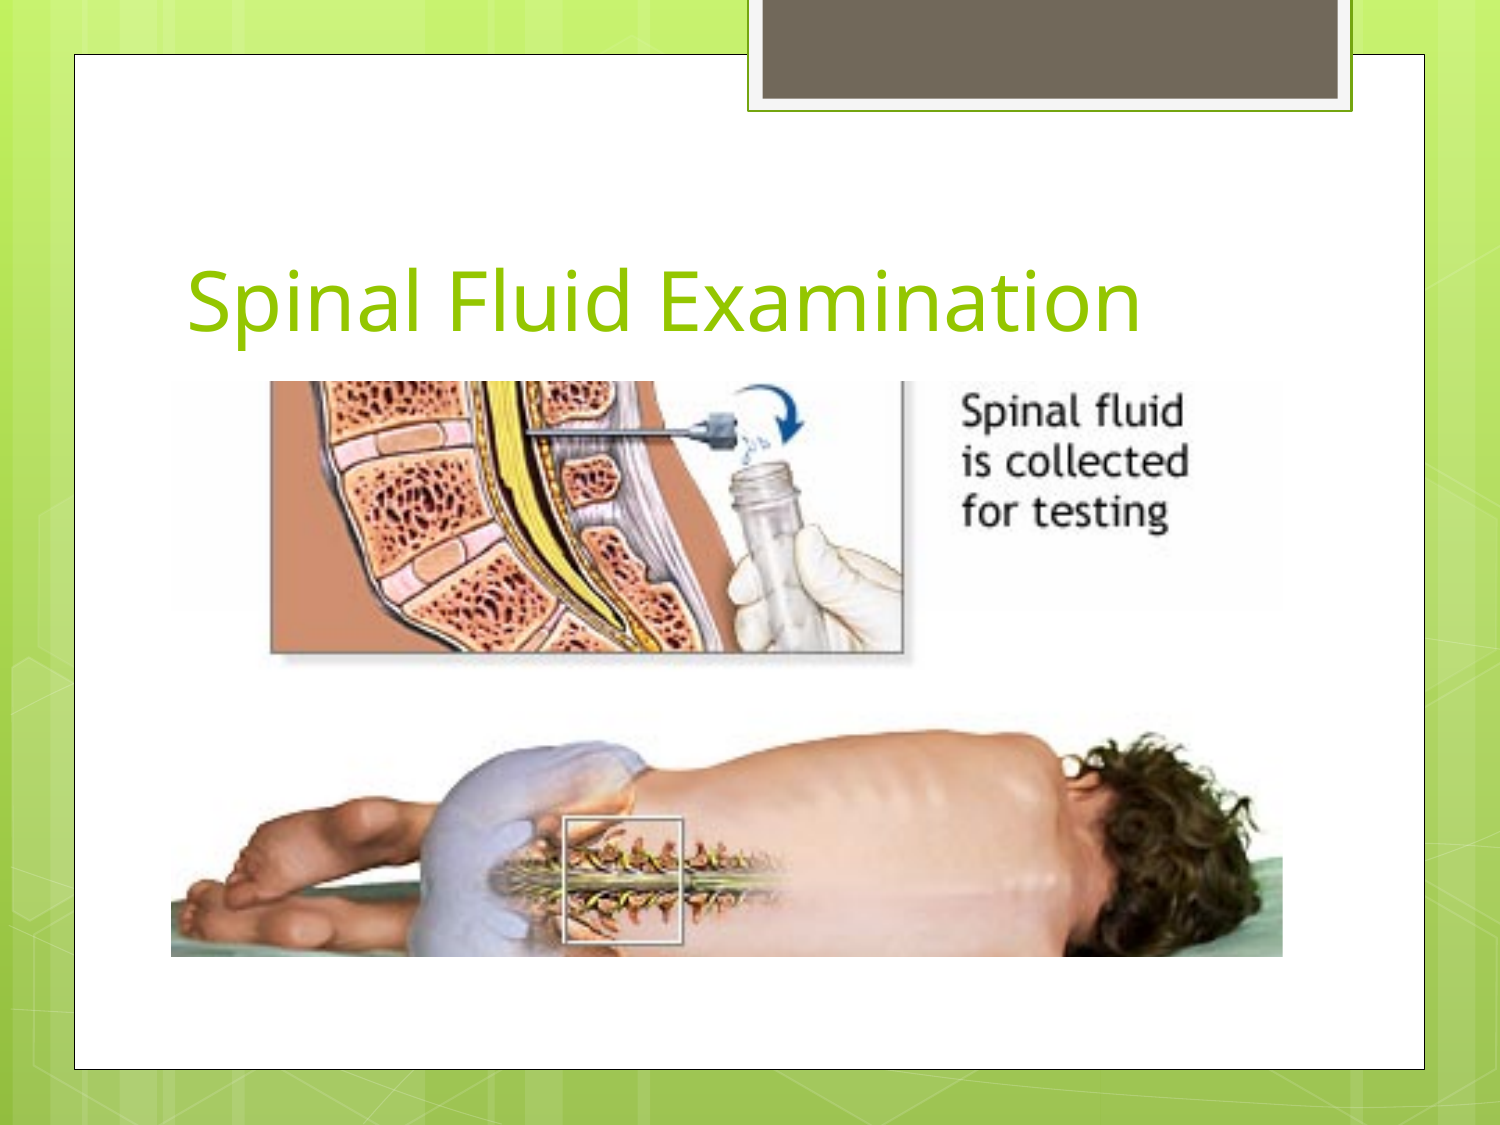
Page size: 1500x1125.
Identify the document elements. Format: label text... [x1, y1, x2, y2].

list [170, 380, 1284, 957]
title Spinal Fluid Examination [171, 168, 1324, 357]
